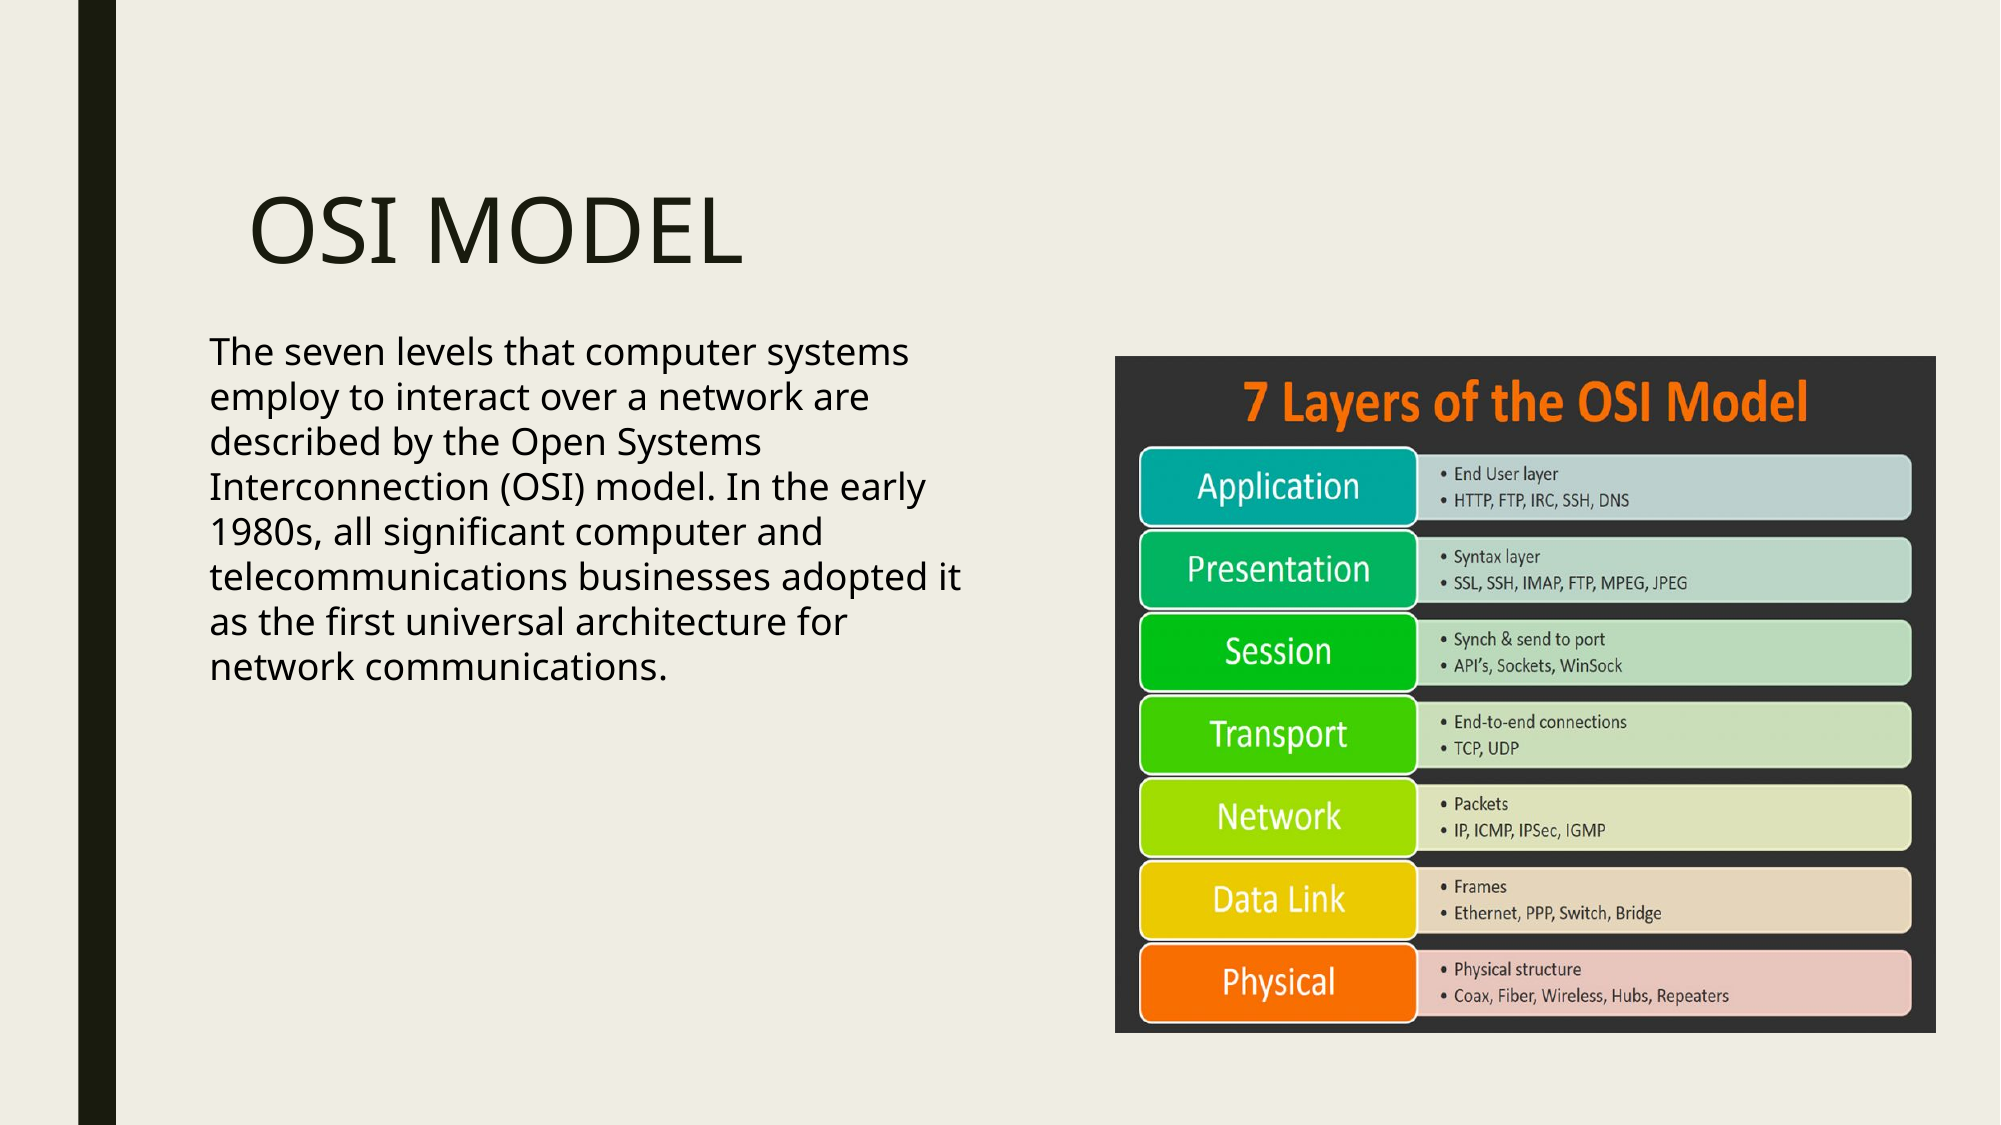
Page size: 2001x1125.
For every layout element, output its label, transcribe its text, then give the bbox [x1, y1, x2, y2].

title OSI MODEL [232, 112, 1808, 357]
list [1115, 356, 1936, 1033]
text_box The seven levels that computer systems employ to interact over a network are described by the Open Systems Interconnection (OSI) model. In the early 1980s, all significant computer and telecommunications businesses adopted it as the first universal architecture for network communications. [194, 320, 981, 696]
